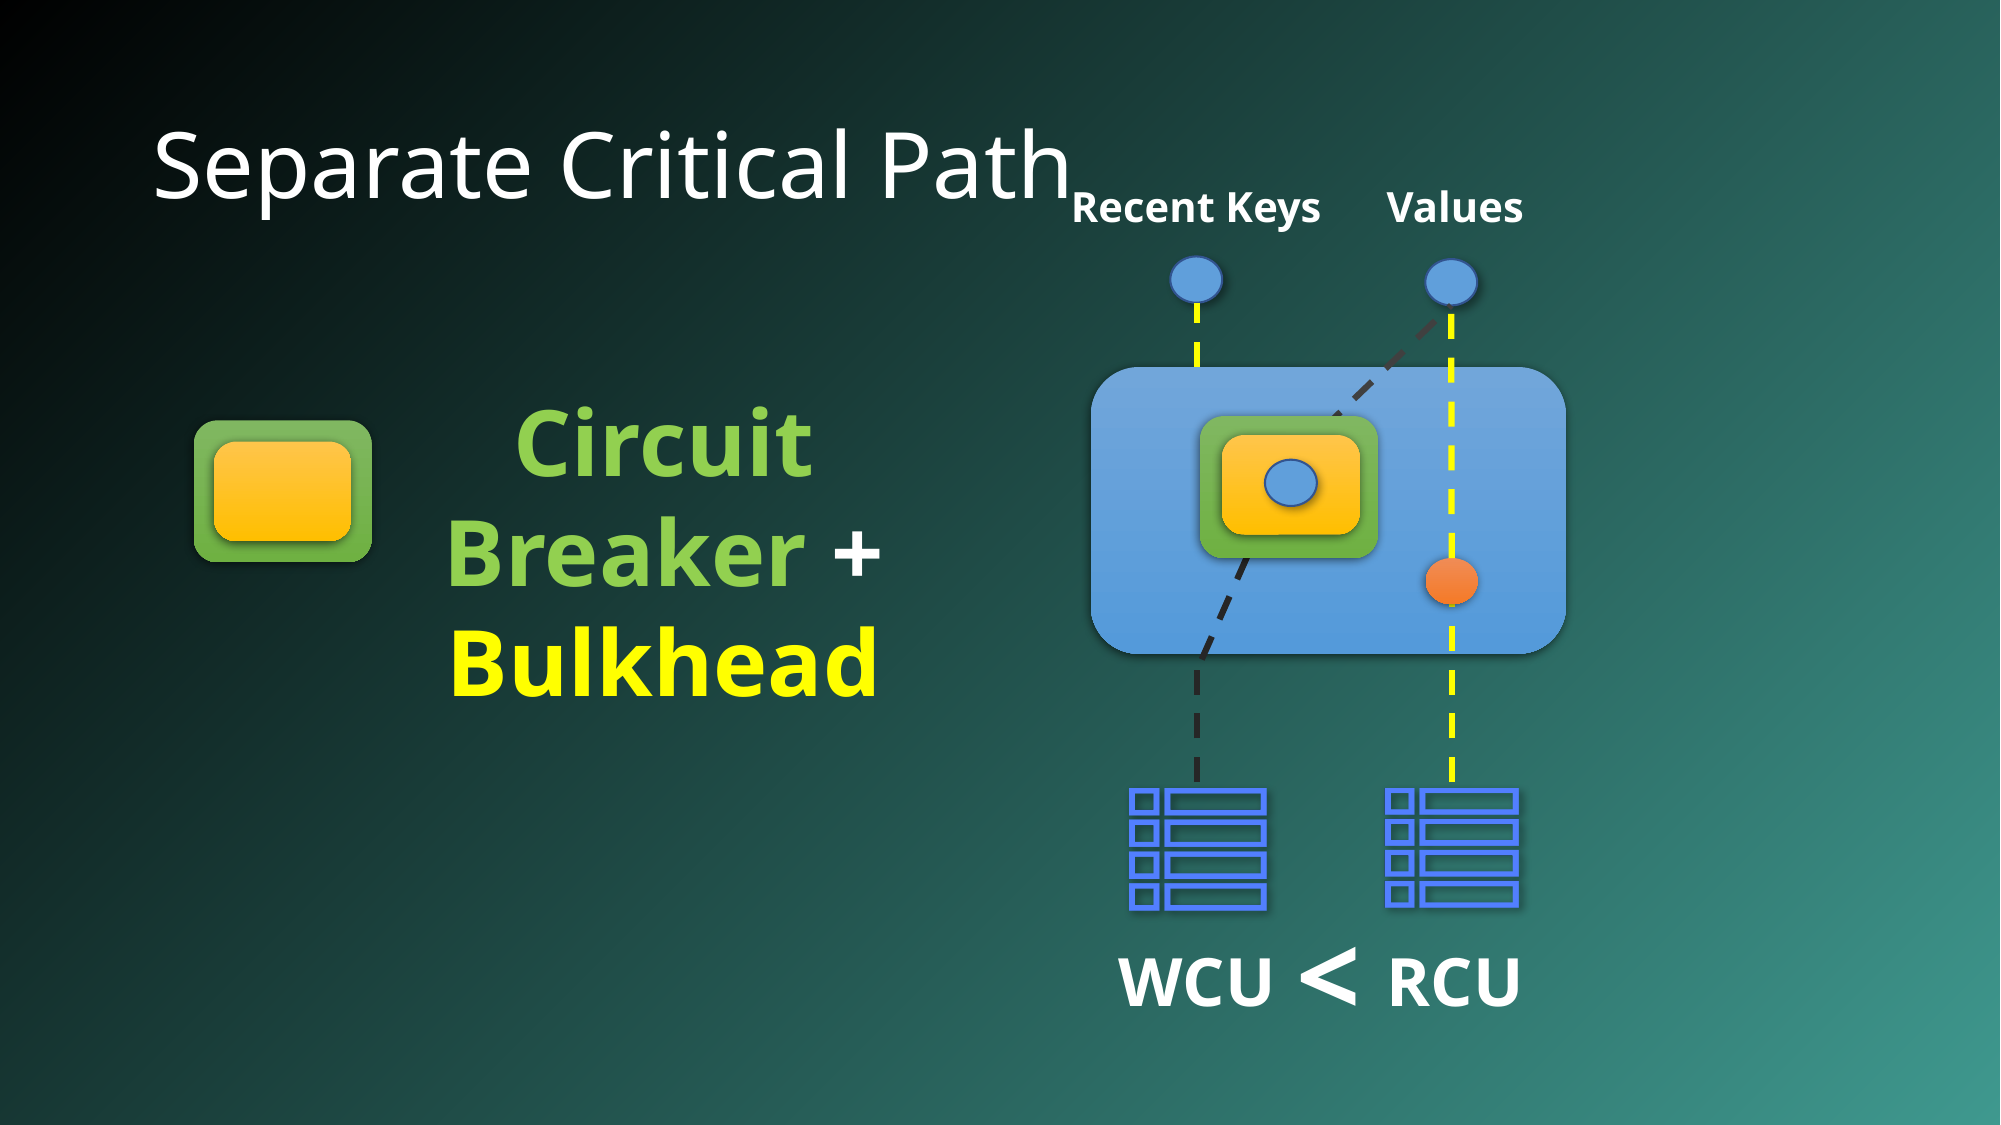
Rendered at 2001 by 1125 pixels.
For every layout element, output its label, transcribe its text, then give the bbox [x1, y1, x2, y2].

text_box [1290, 305, 1452, 460]
text_box Circuit Breaker + Bulkhead [397, 377, 931, 723]
text_box [193, 420, 372, 563]
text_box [1046, 172, 1606, 1050]
text_box [213, 441, 352, 542]
title Separate Critical Path [137, 59, 1863, 278]
